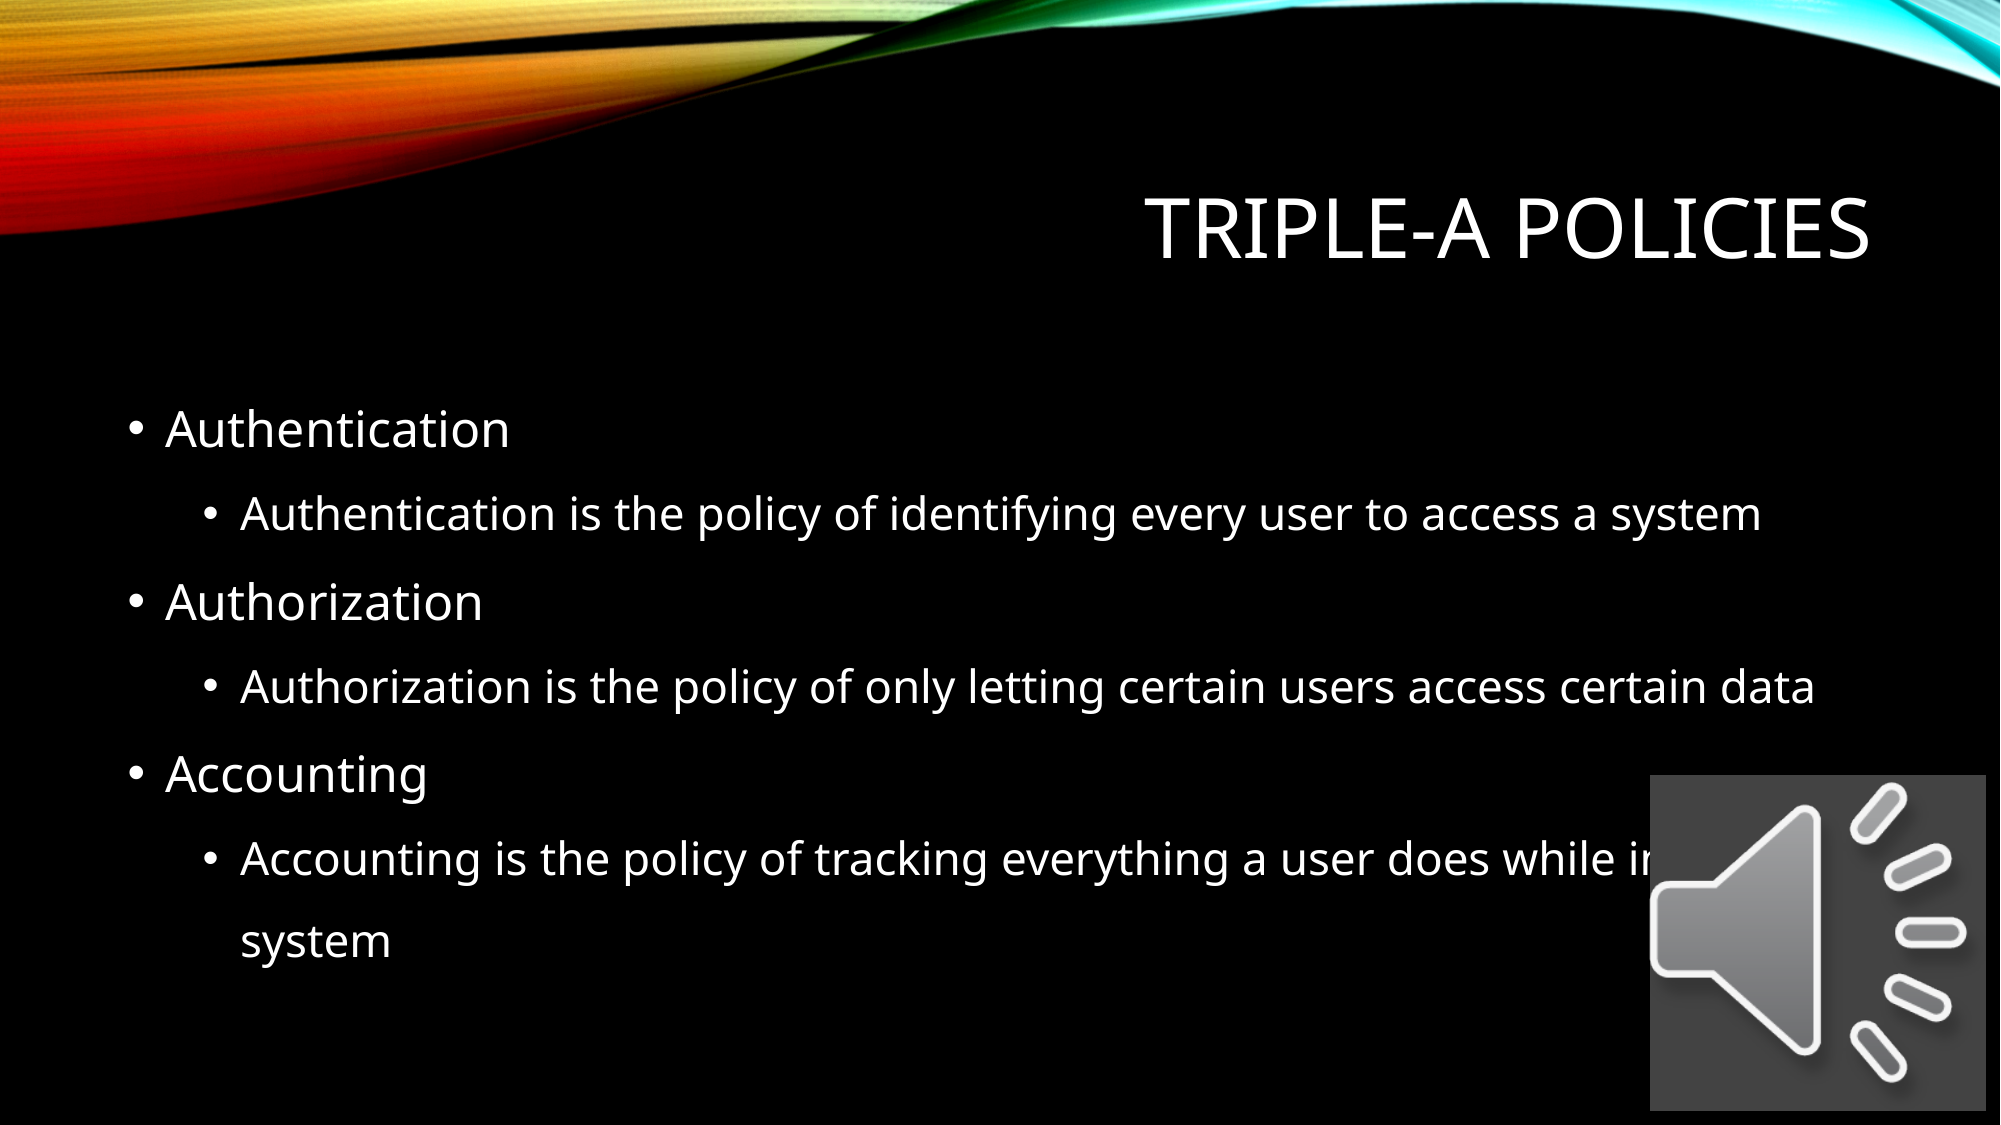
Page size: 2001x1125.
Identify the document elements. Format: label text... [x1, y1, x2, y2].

picture [1648, 773, 1987, 1112]
title TRIPLE-A POLICIES [474, 125, 1888, 338]
list Authentication Authentication is the policy of identifying every user to access a system Authorization Authorization is the policy of only letting certain users access certain data Accounting Accounting is the policy of tracking everything a user does while in the system [112, 360, 1888, 1021]
picture [0, 0, 2000, 237]
